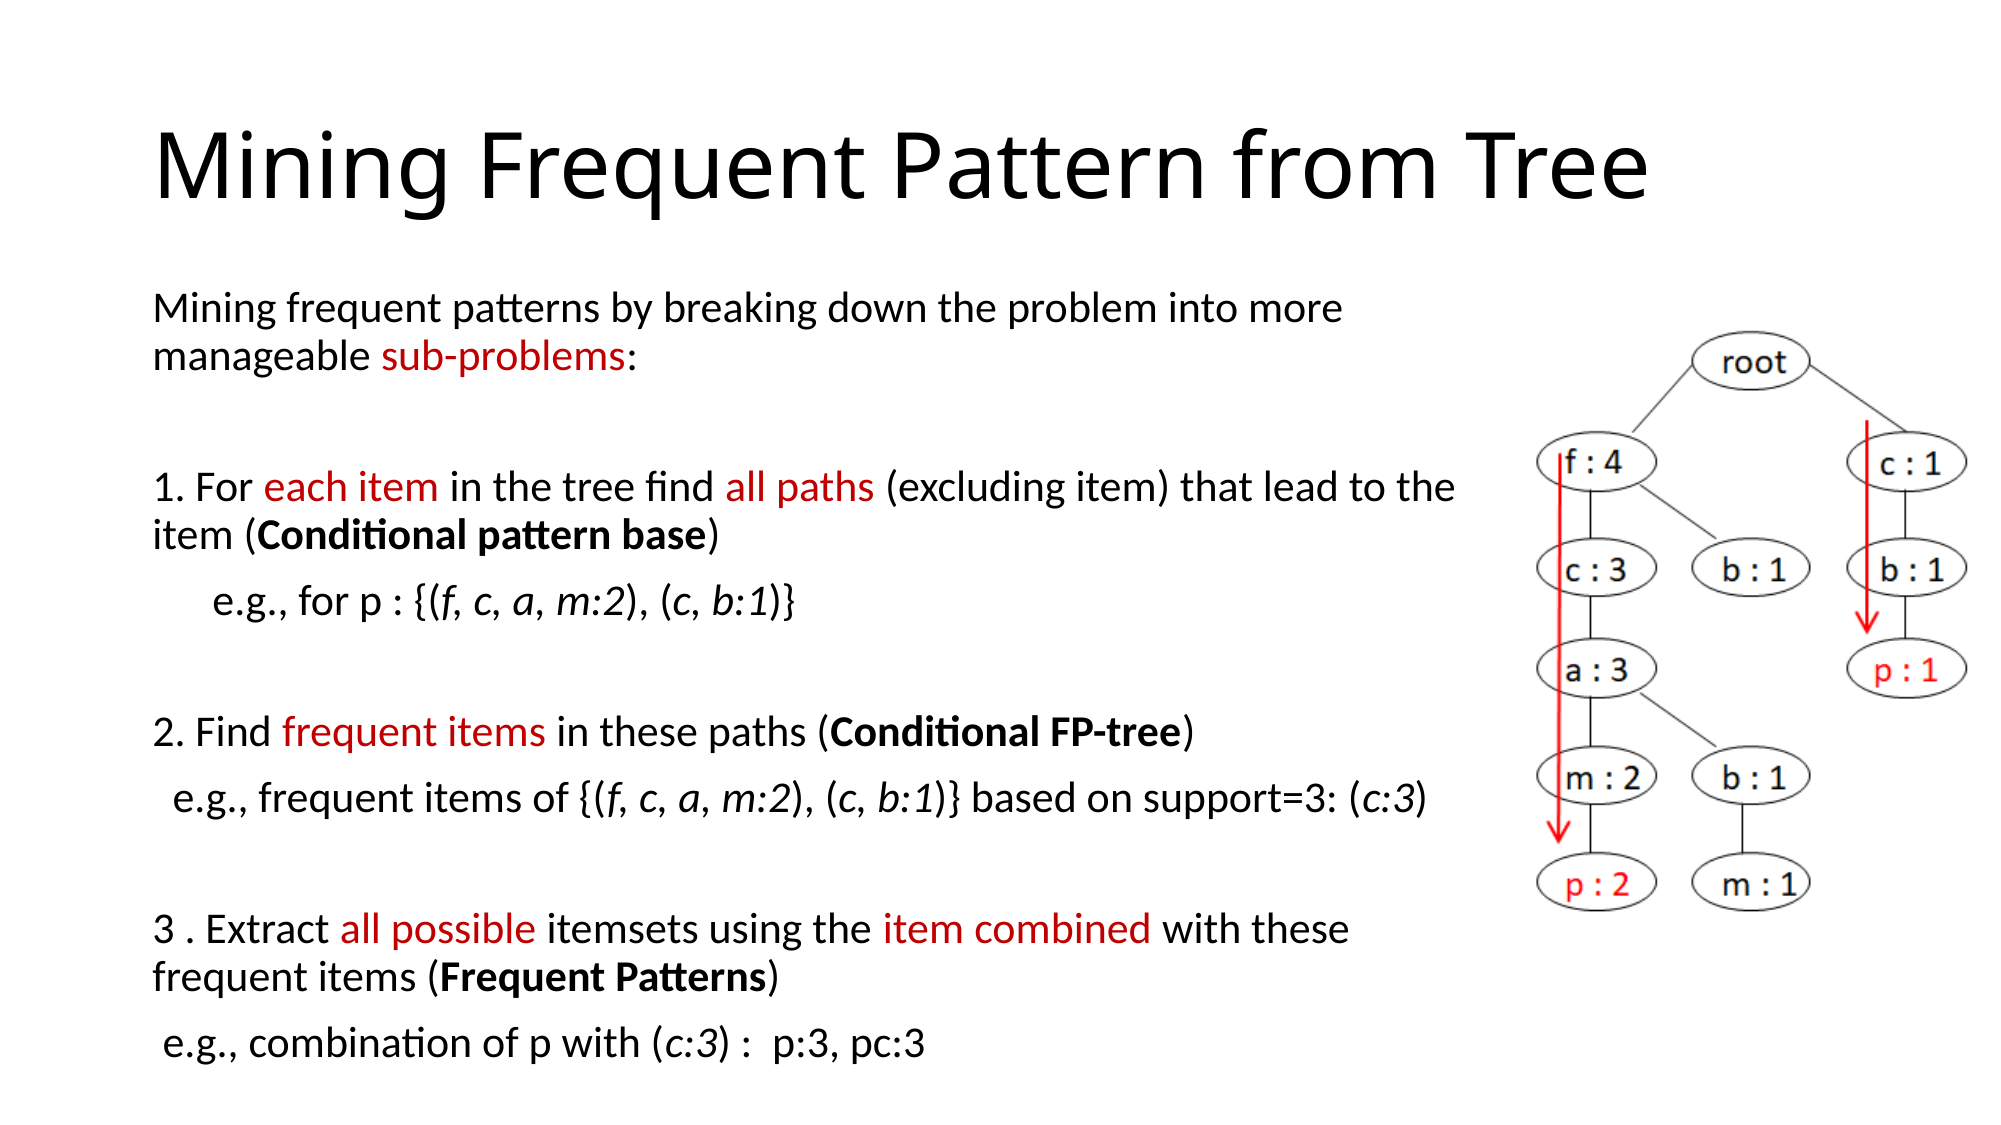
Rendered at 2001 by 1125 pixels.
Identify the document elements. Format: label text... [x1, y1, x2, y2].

title Mining Frequent Pattern from Tree [137, 59, 1863, 278]
picture [1496, 325, 1983, 946]
list Mining frequent patterns by breaking down the problem into more manageable sub-problems: 1. For each item in the tree find all paths (excluding item) that lead to the item (Conditional pattern base) e.g., for p : {(f, c, a, m:2), (c, b:1)} 2. Find frequent items in these paths (Conditional FP-tree) e.g., frequent items of {(f, c, a, m:2), (c, b:1)} based on support=3: (c:3) 3 . Extract all possible itemsets using the item combined with these frequent items (Frequent Patterns) e.g., combination of p with (c:3) : p:3, pc:3 [137, 277, 1522, 1079]
